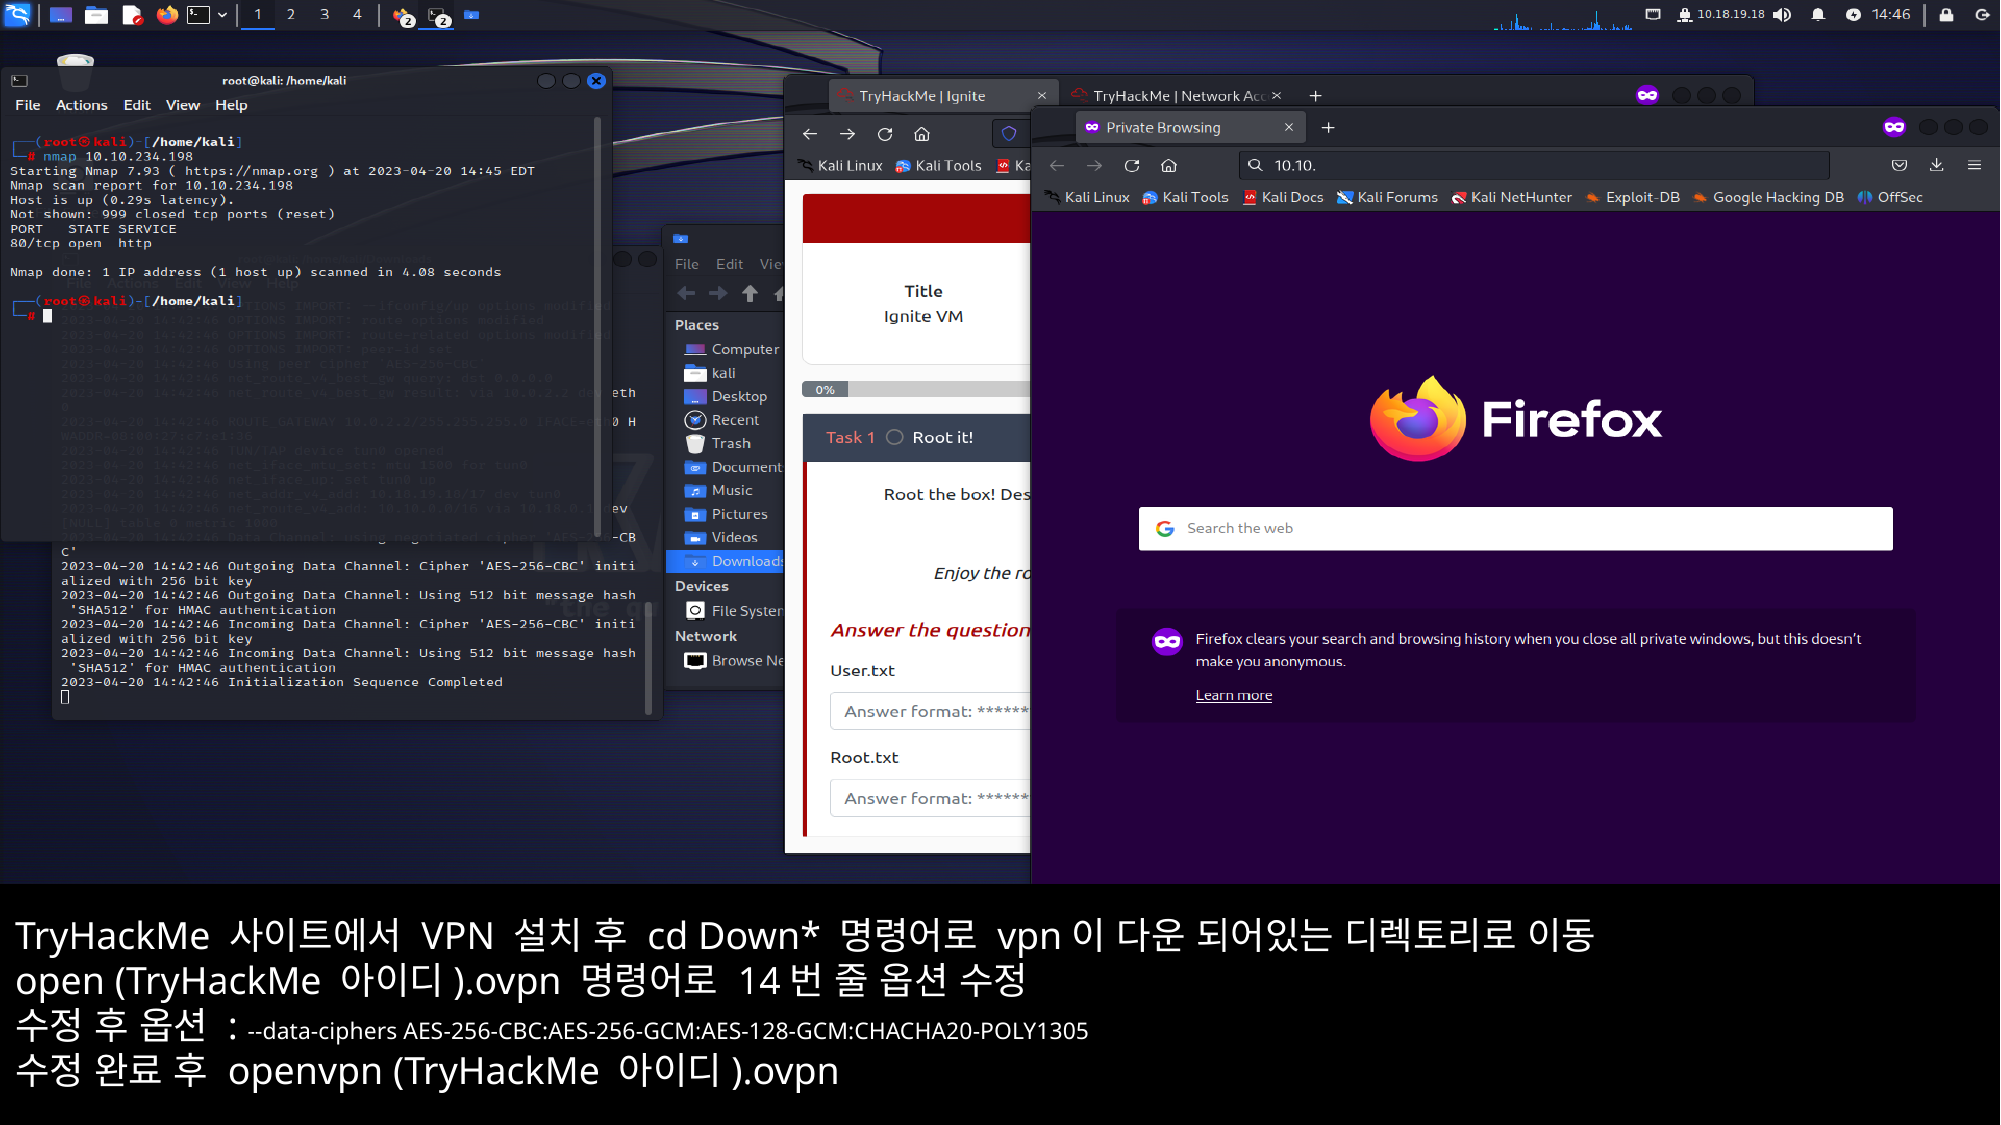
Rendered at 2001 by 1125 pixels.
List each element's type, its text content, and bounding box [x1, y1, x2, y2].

text_box TryHackMe 사이트에서 VPN 설치 후 cd Down* 명령어로 vpn이 다운 되어있는 디렉토리로 이동 open (TryHackMe 아이디).ovpn 명령어로 14번 줄 옵션 수정 수정 후 옵션 : --data-ciphers AES-256-CBC:AES-256-GCM:AES-128-GCM:CHACHA20-POLY1305 수정 완료 후 openvpn (TryHackMe 아이디).ovpn [0, 904, 1952, 1100]
picture [0, 0, 2000, 884]
